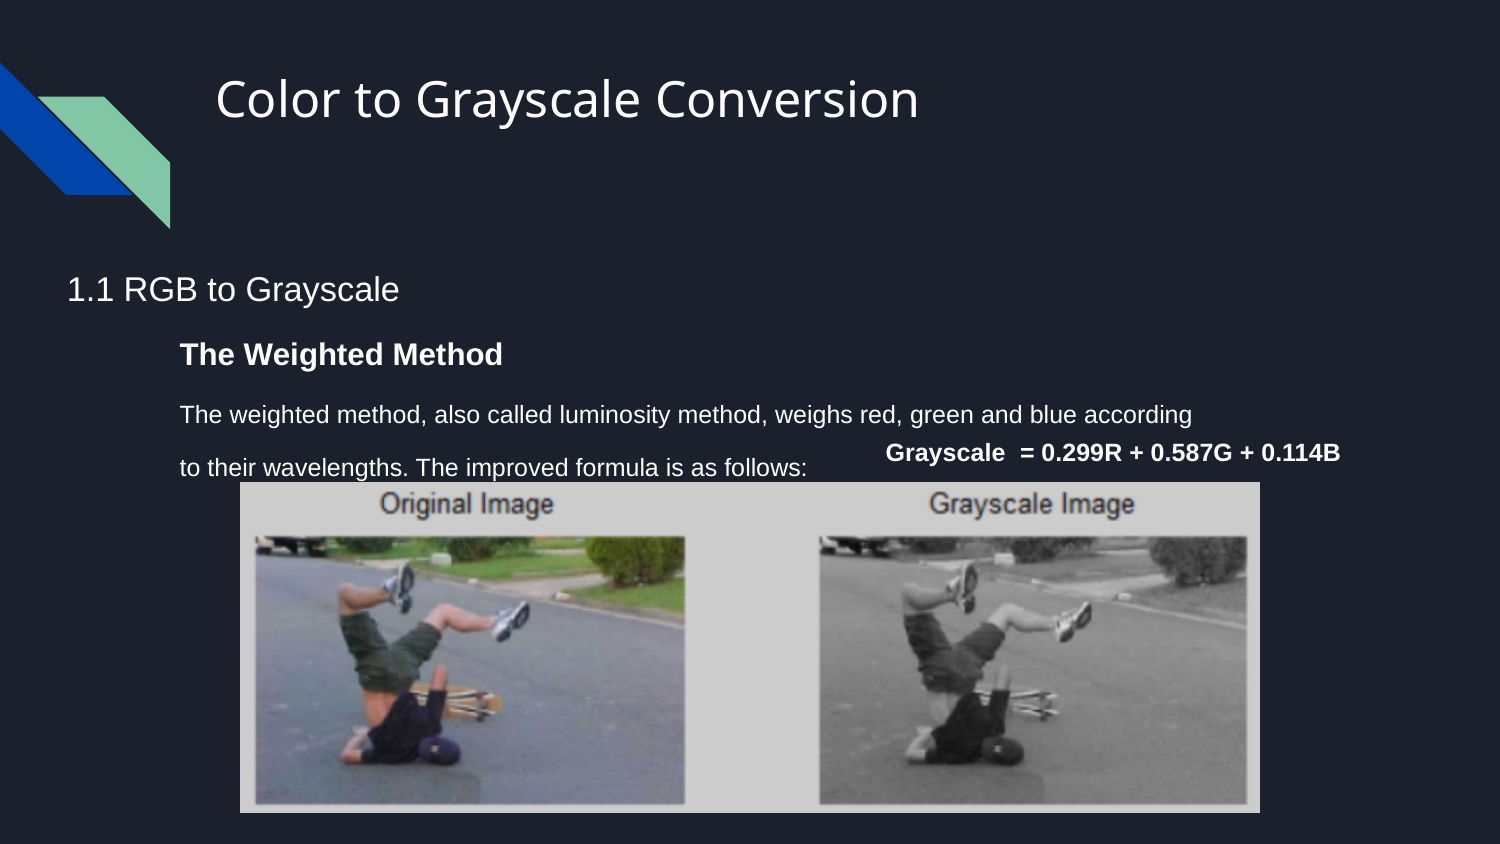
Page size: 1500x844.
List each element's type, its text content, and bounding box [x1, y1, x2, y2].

text_box 1.1 RGB to Grayscale [51, 244, 583, 338]
text_box Grayscale = 0.299R + 0.587G + 0.114B [870, 421, 1363, 482]
text_box The Weighted Method The weighted method, also called luminosity method, weighs red, green and blue according to their wavelengths. The improved formula is as follows: [164, 308, 1229, 497]
title Color to Grayscale Conversion [200, 52, 1356, 202]
picture [239, 482, 1261, 813]
